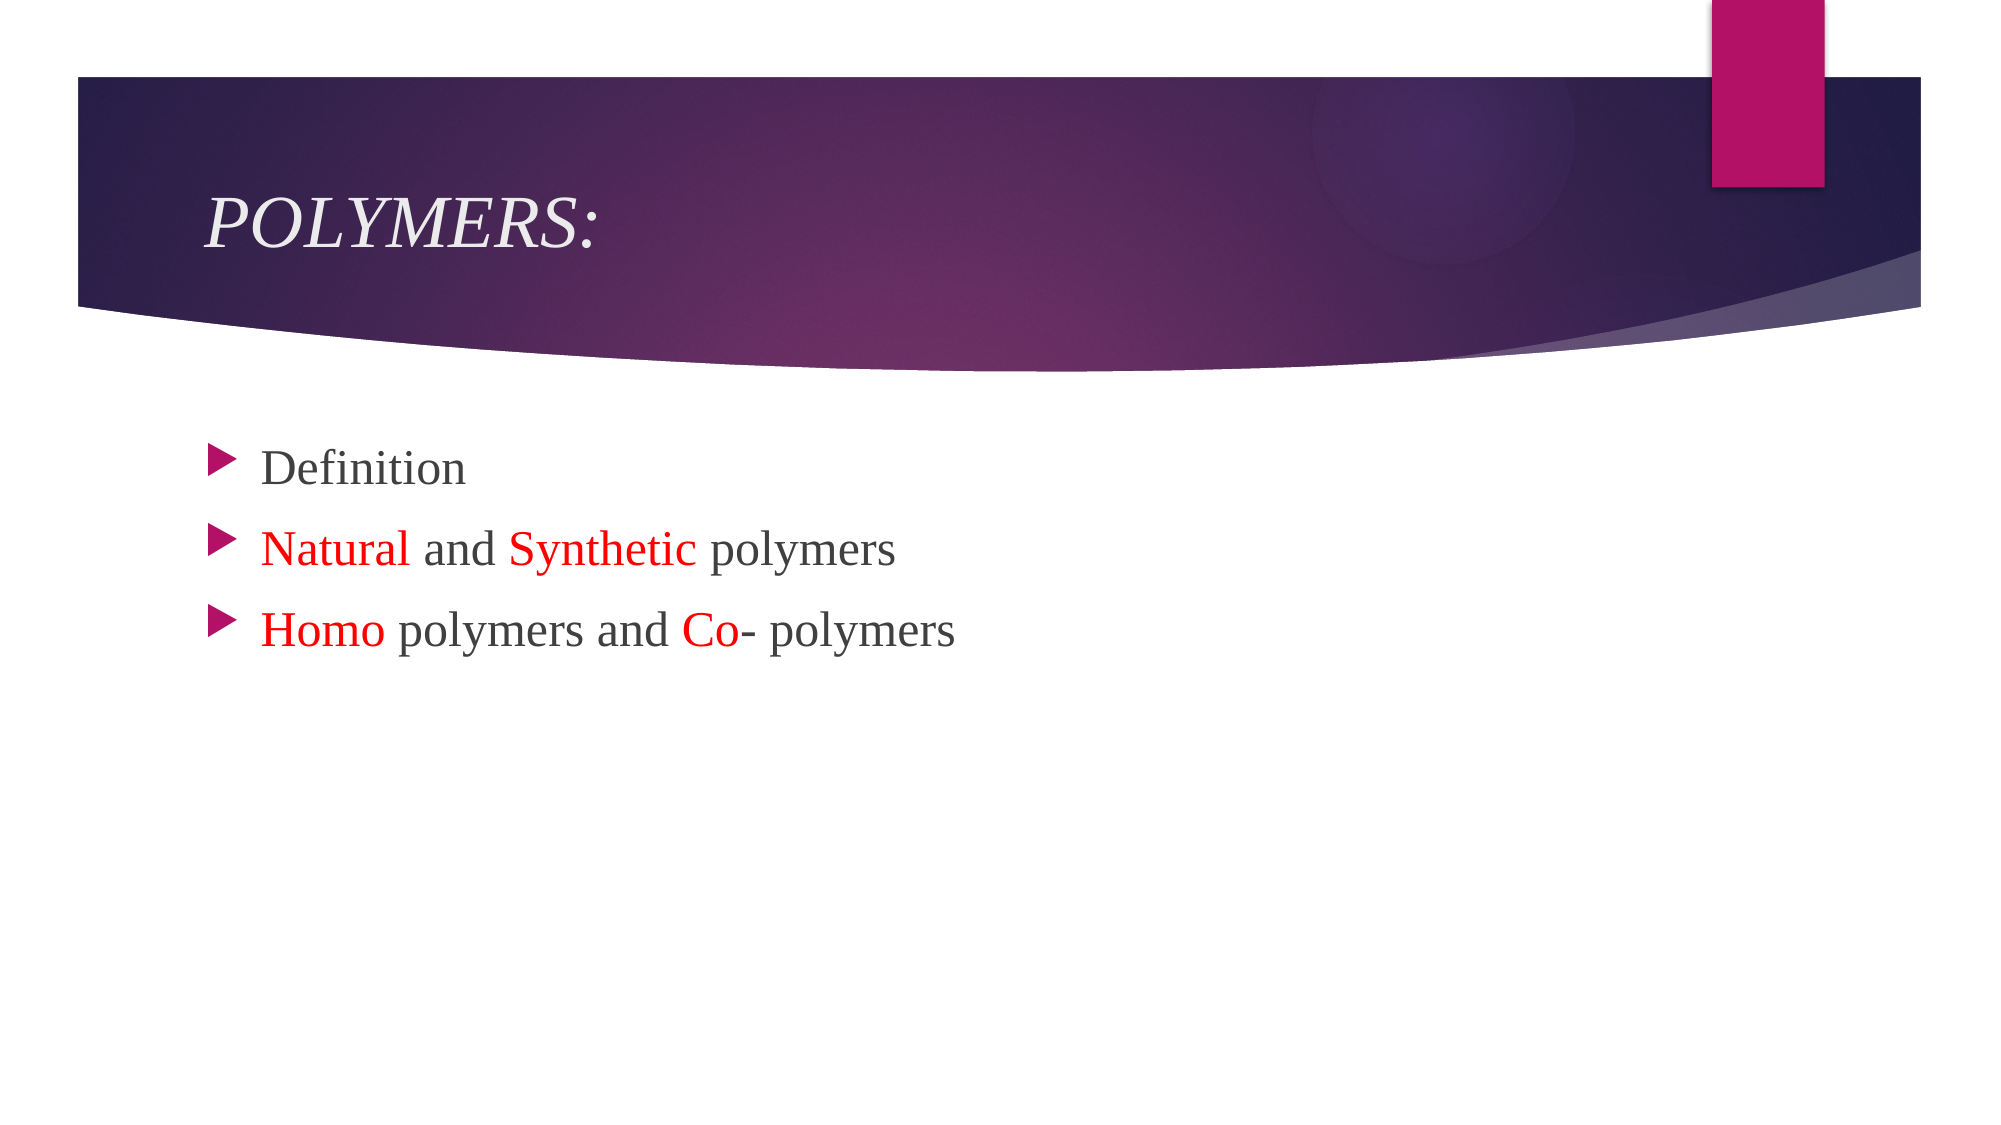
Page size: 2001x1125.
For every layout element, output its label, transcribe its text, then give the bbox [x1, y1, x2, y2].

title POLYMERS: [189, 159, 1627, 276]
list Definition Natural and Synthetic polymers Homo polymers and Co- polymers [189, 427, 1638, 988]
